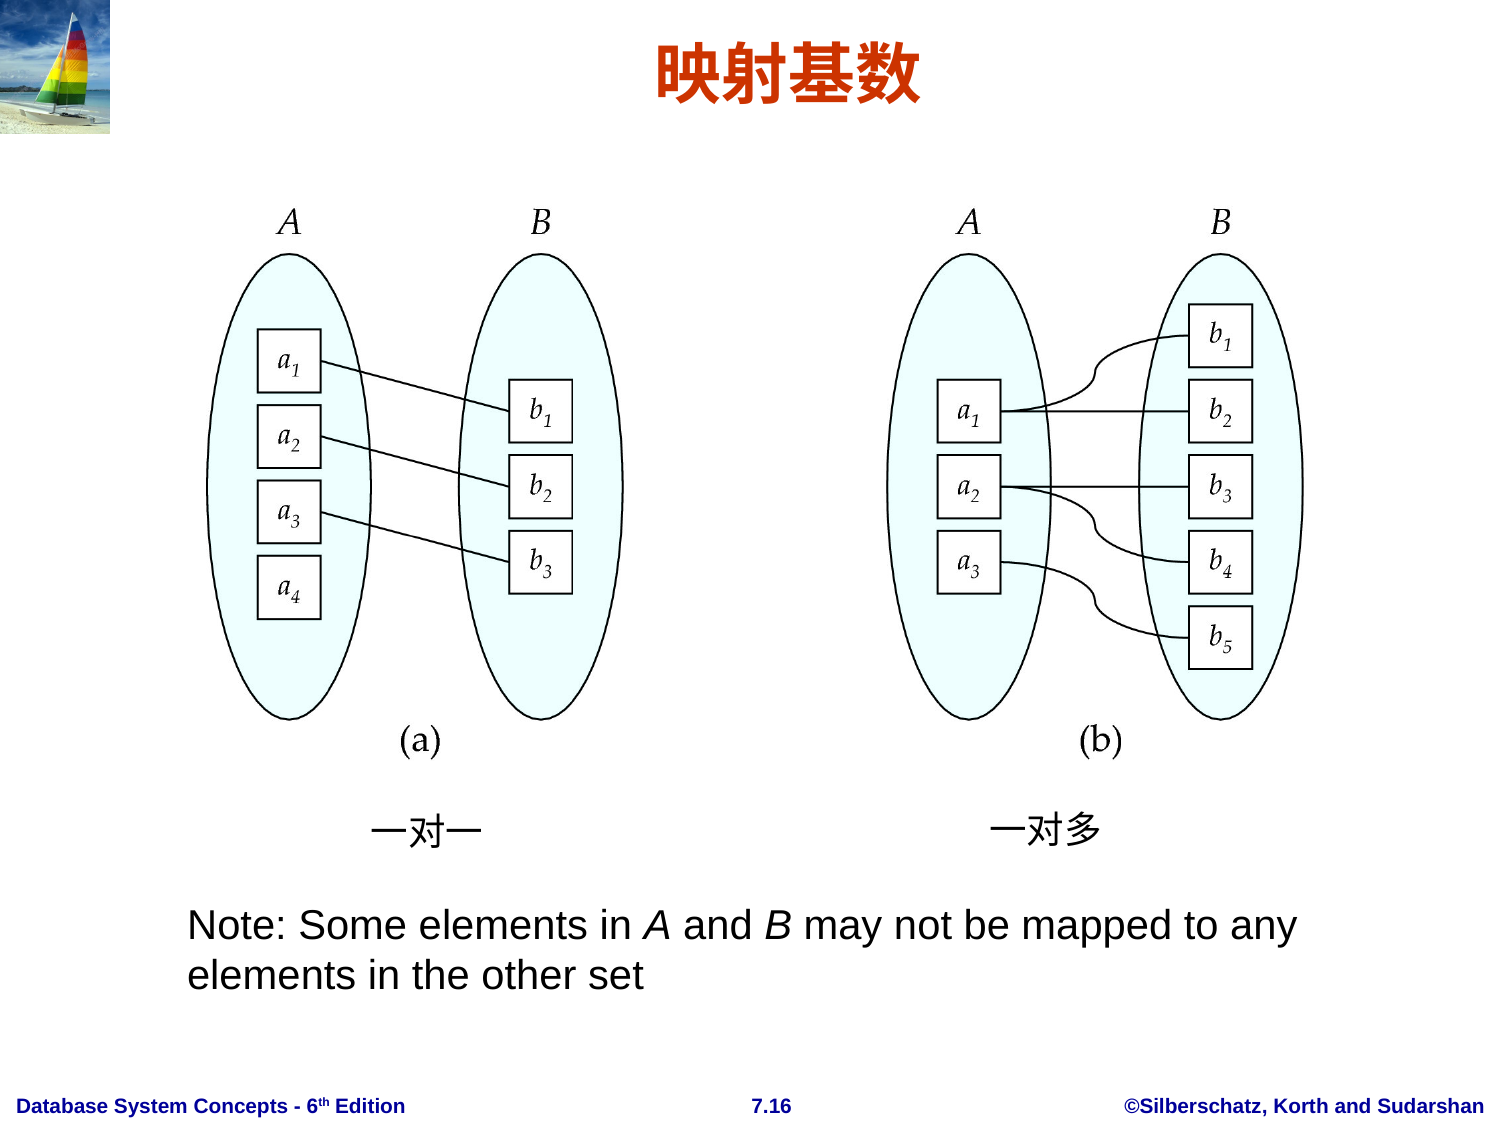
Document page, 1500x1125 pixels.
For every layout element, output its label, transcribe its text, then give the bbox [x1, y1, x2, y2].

text_box 一对一 [310, 800, 544, 861]
picture [206, 199, 1307, 761]
title 映射基数 [126, 19, 1451, 120]
text_box Note: Some elements in A and B may not be mapped to any elements in the other set [172, 890, 1325, 1005]
picture [0, 0, 110, 134]
text_box 一对多 [974, 798, 1117, 859]
